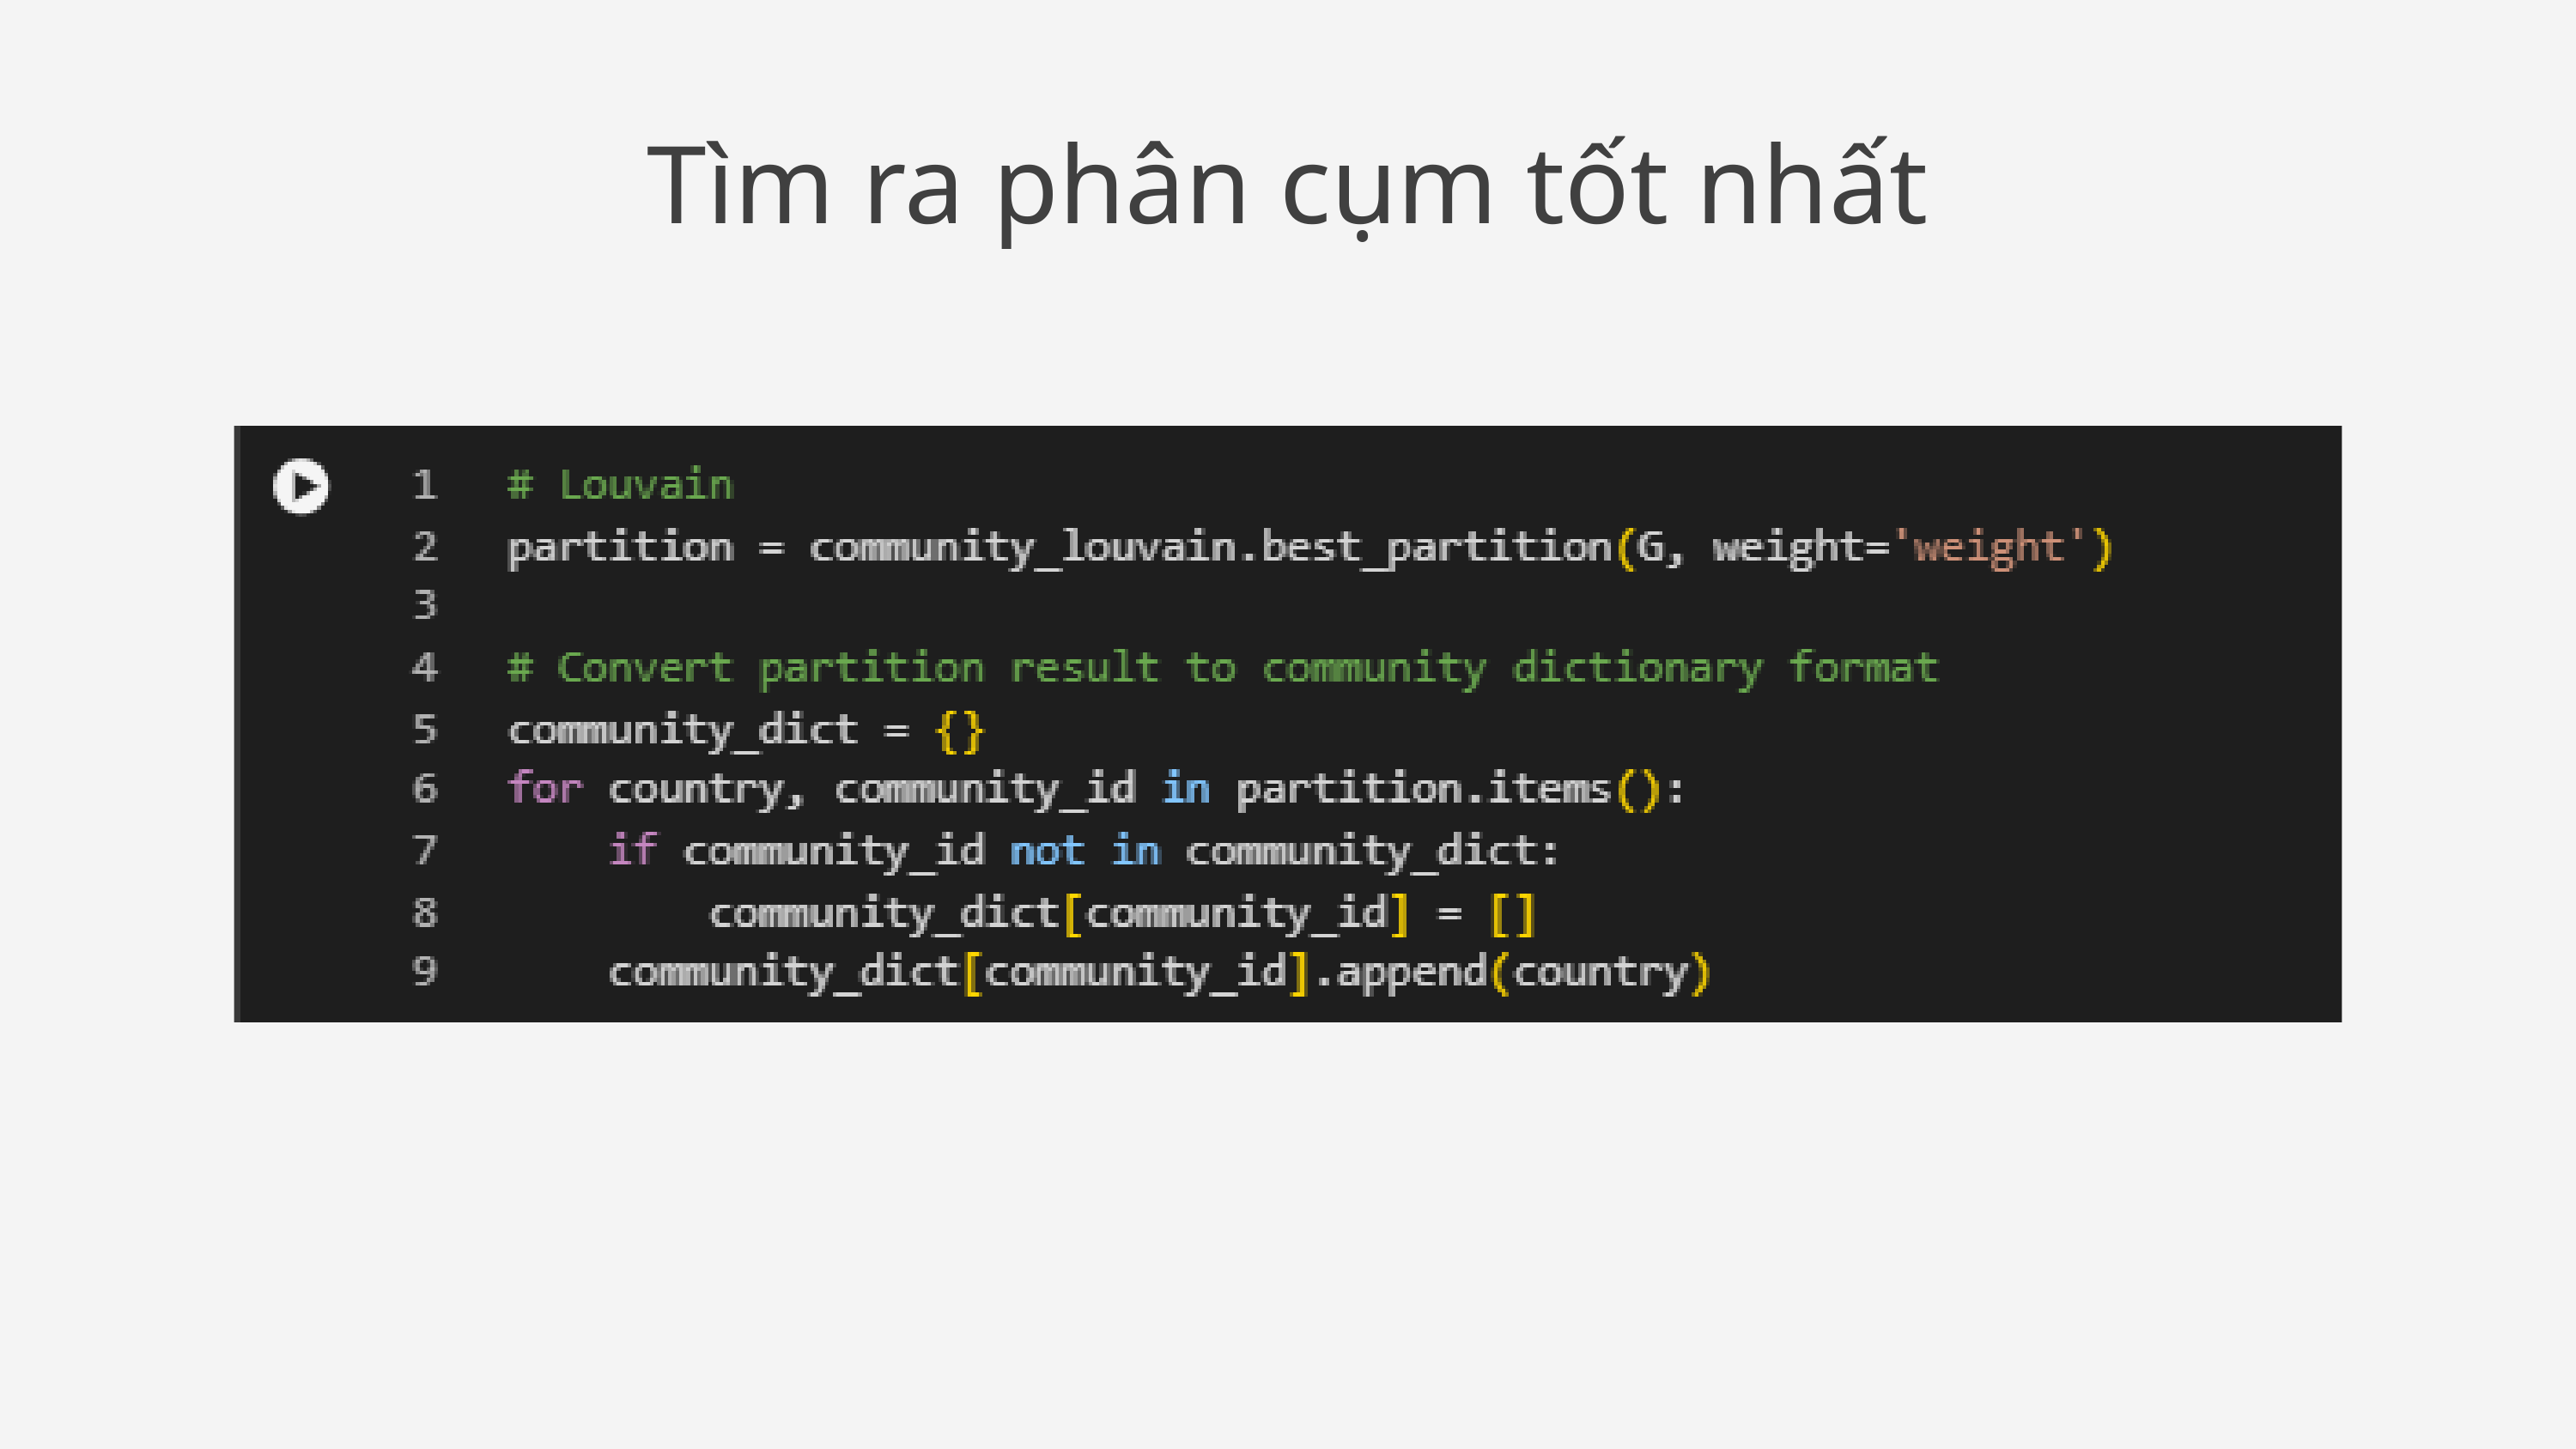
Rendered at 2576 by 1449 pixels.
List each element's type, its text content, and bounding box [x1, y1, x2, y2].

text_box Tìm ra phân cụm tốt nhất [349, 114, 2227, 246]
text_box [234, 426, 2342, 1022]
